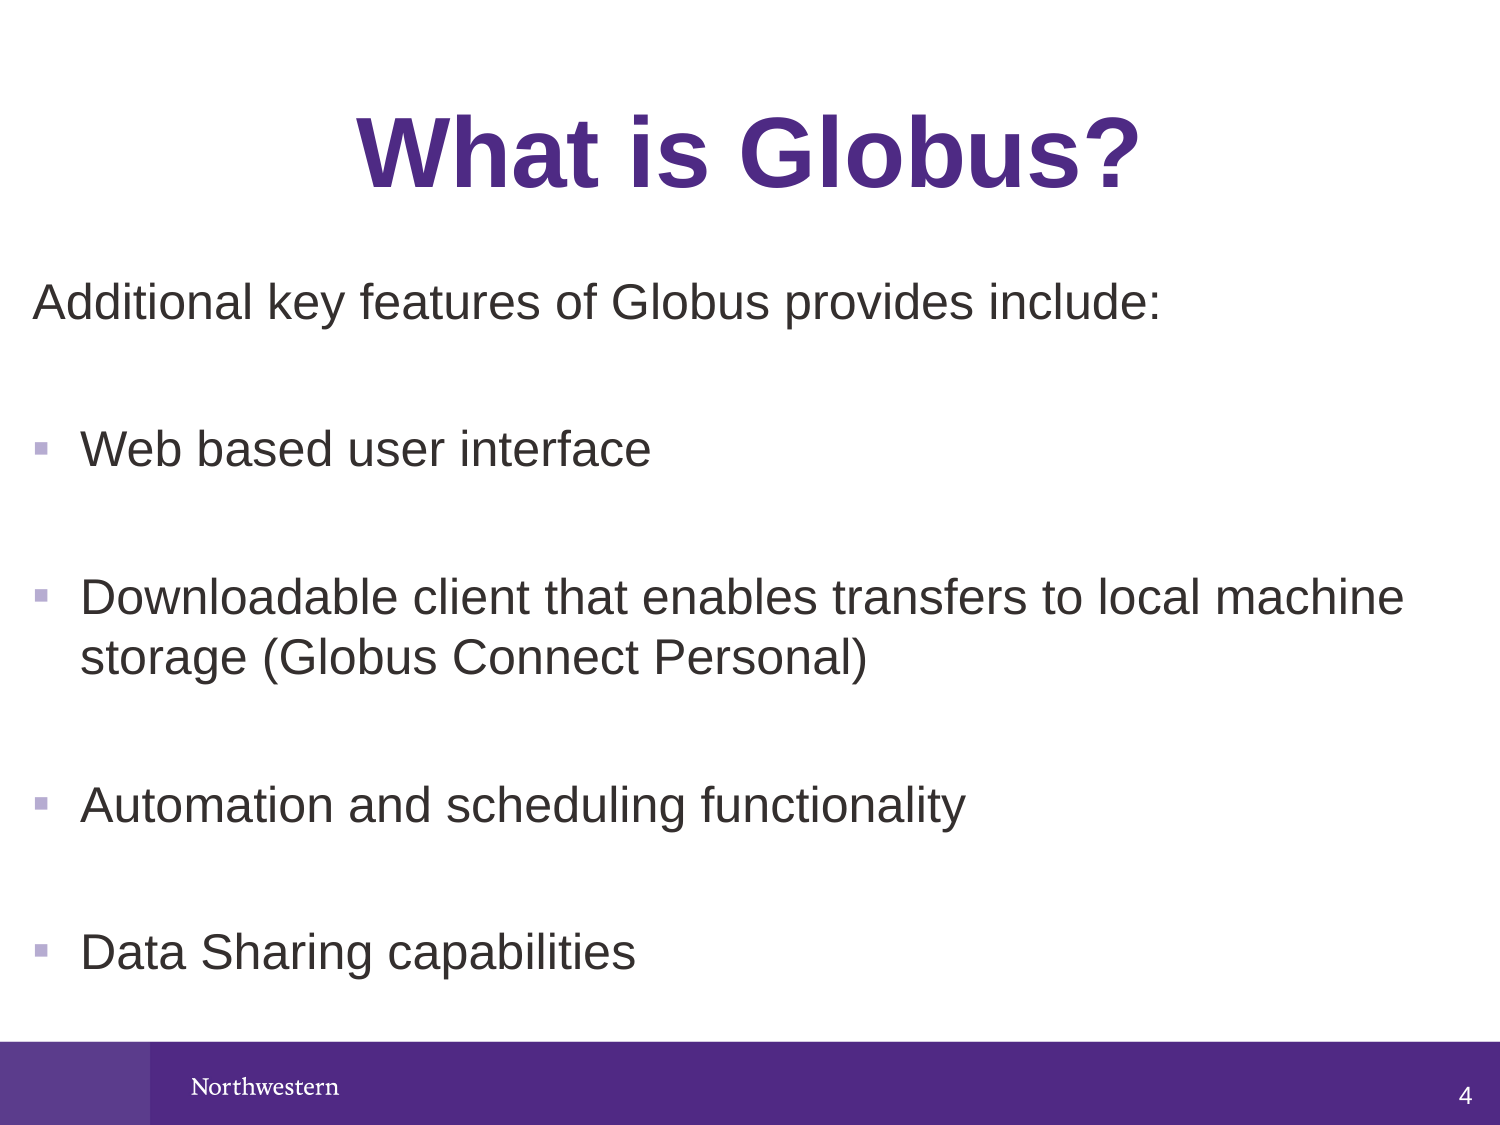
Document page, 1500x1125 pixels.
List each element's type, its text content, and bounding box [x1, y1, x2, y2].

picture [0, 0, 1500, 1125]
slide_number 3 [1443, 1059, 1488, 1118]
list Additional key features of Globus provides include: Web based user interface Downloadable client that enables transfers to local machine storage (Globus Connect Personal) Automation and scheduling functionality Data Sharing capabilities [24, 261, 1500, 993]
title What is Globus? [24, 22, 1475, 261]
